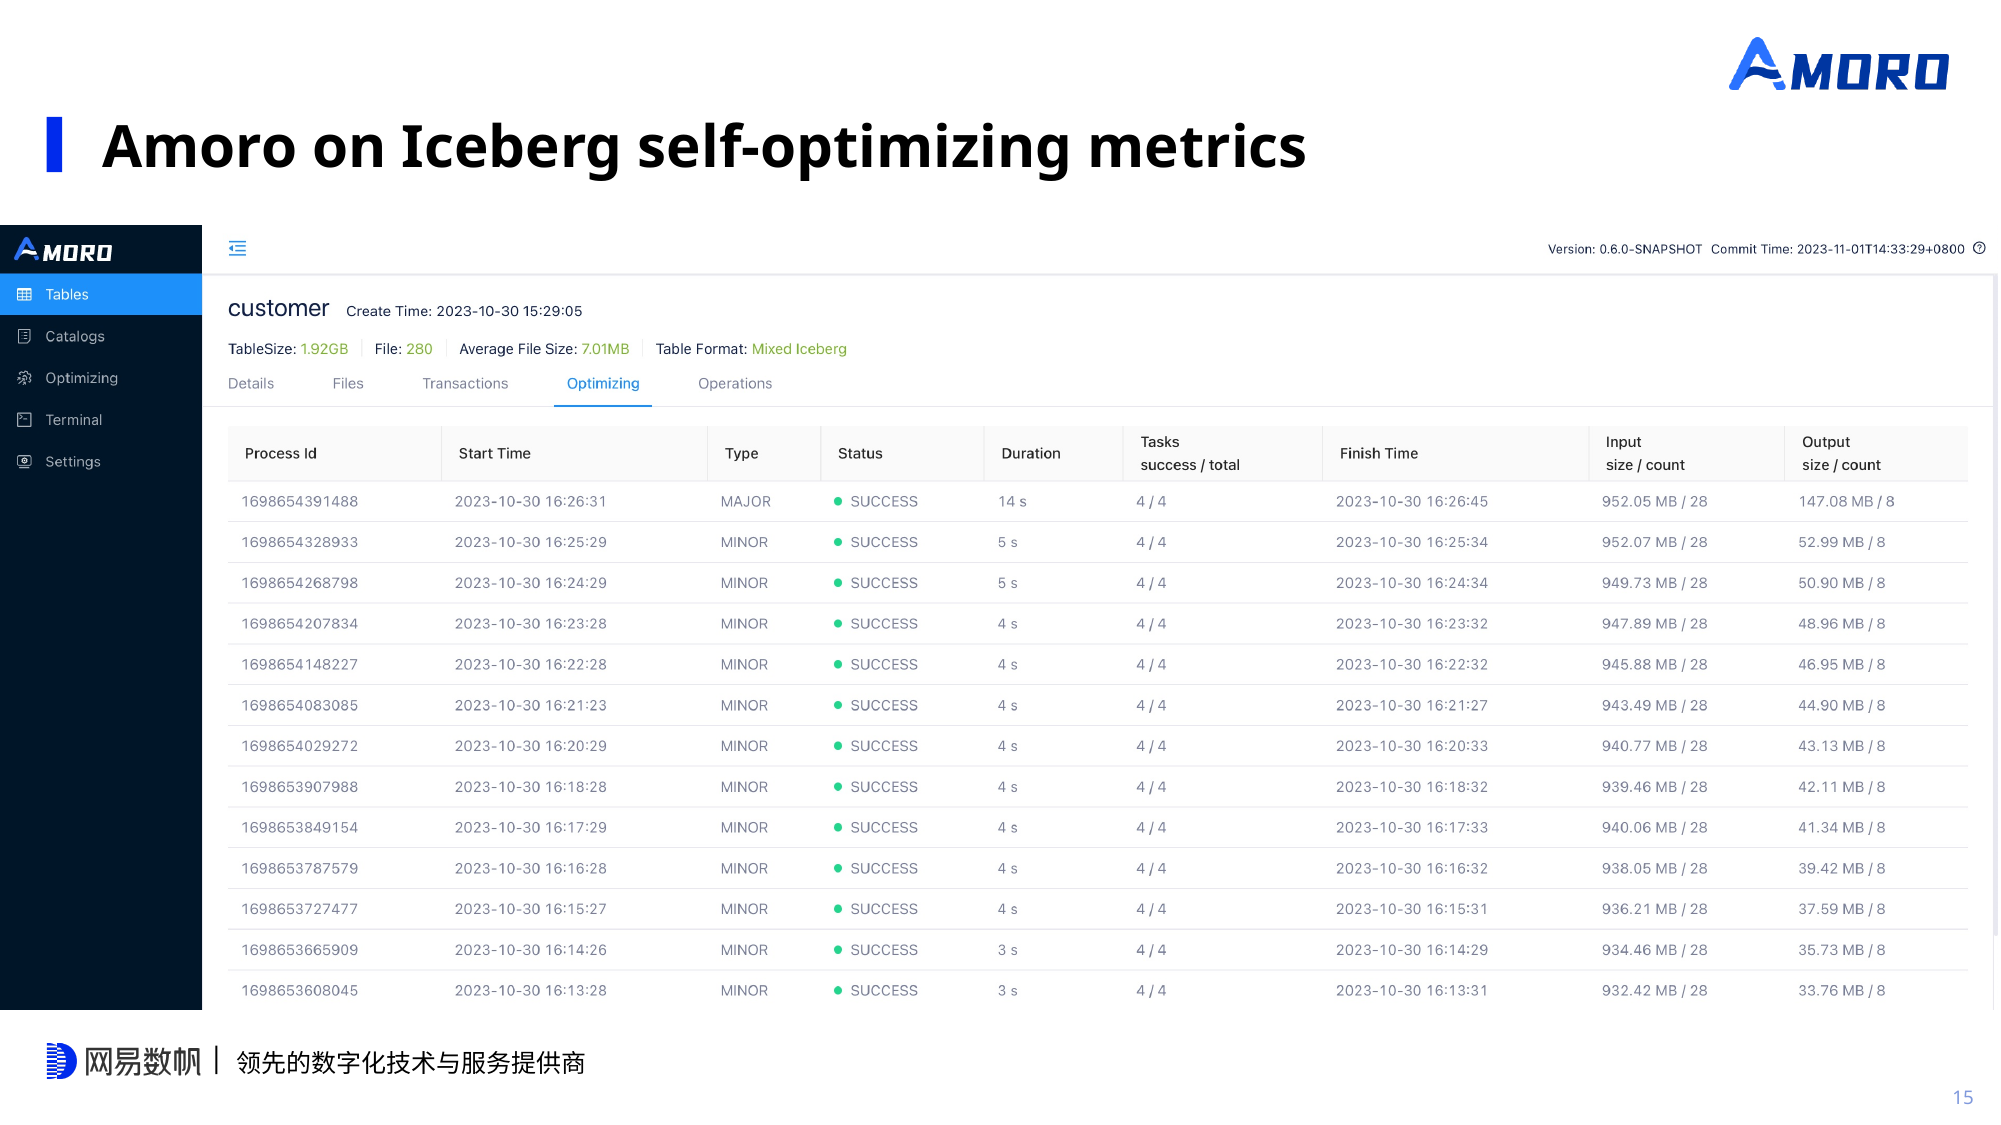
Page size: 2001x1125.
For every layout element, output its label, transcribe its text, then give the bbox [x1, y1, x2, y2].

title Amoro on Iceberg self-optimizing metrics [102, 101, 1894, 188]
picture [1729, 37, 1949, 90]
text_box [46, 116, 63, 173]
picture [0, 225, 1998, 1010]
